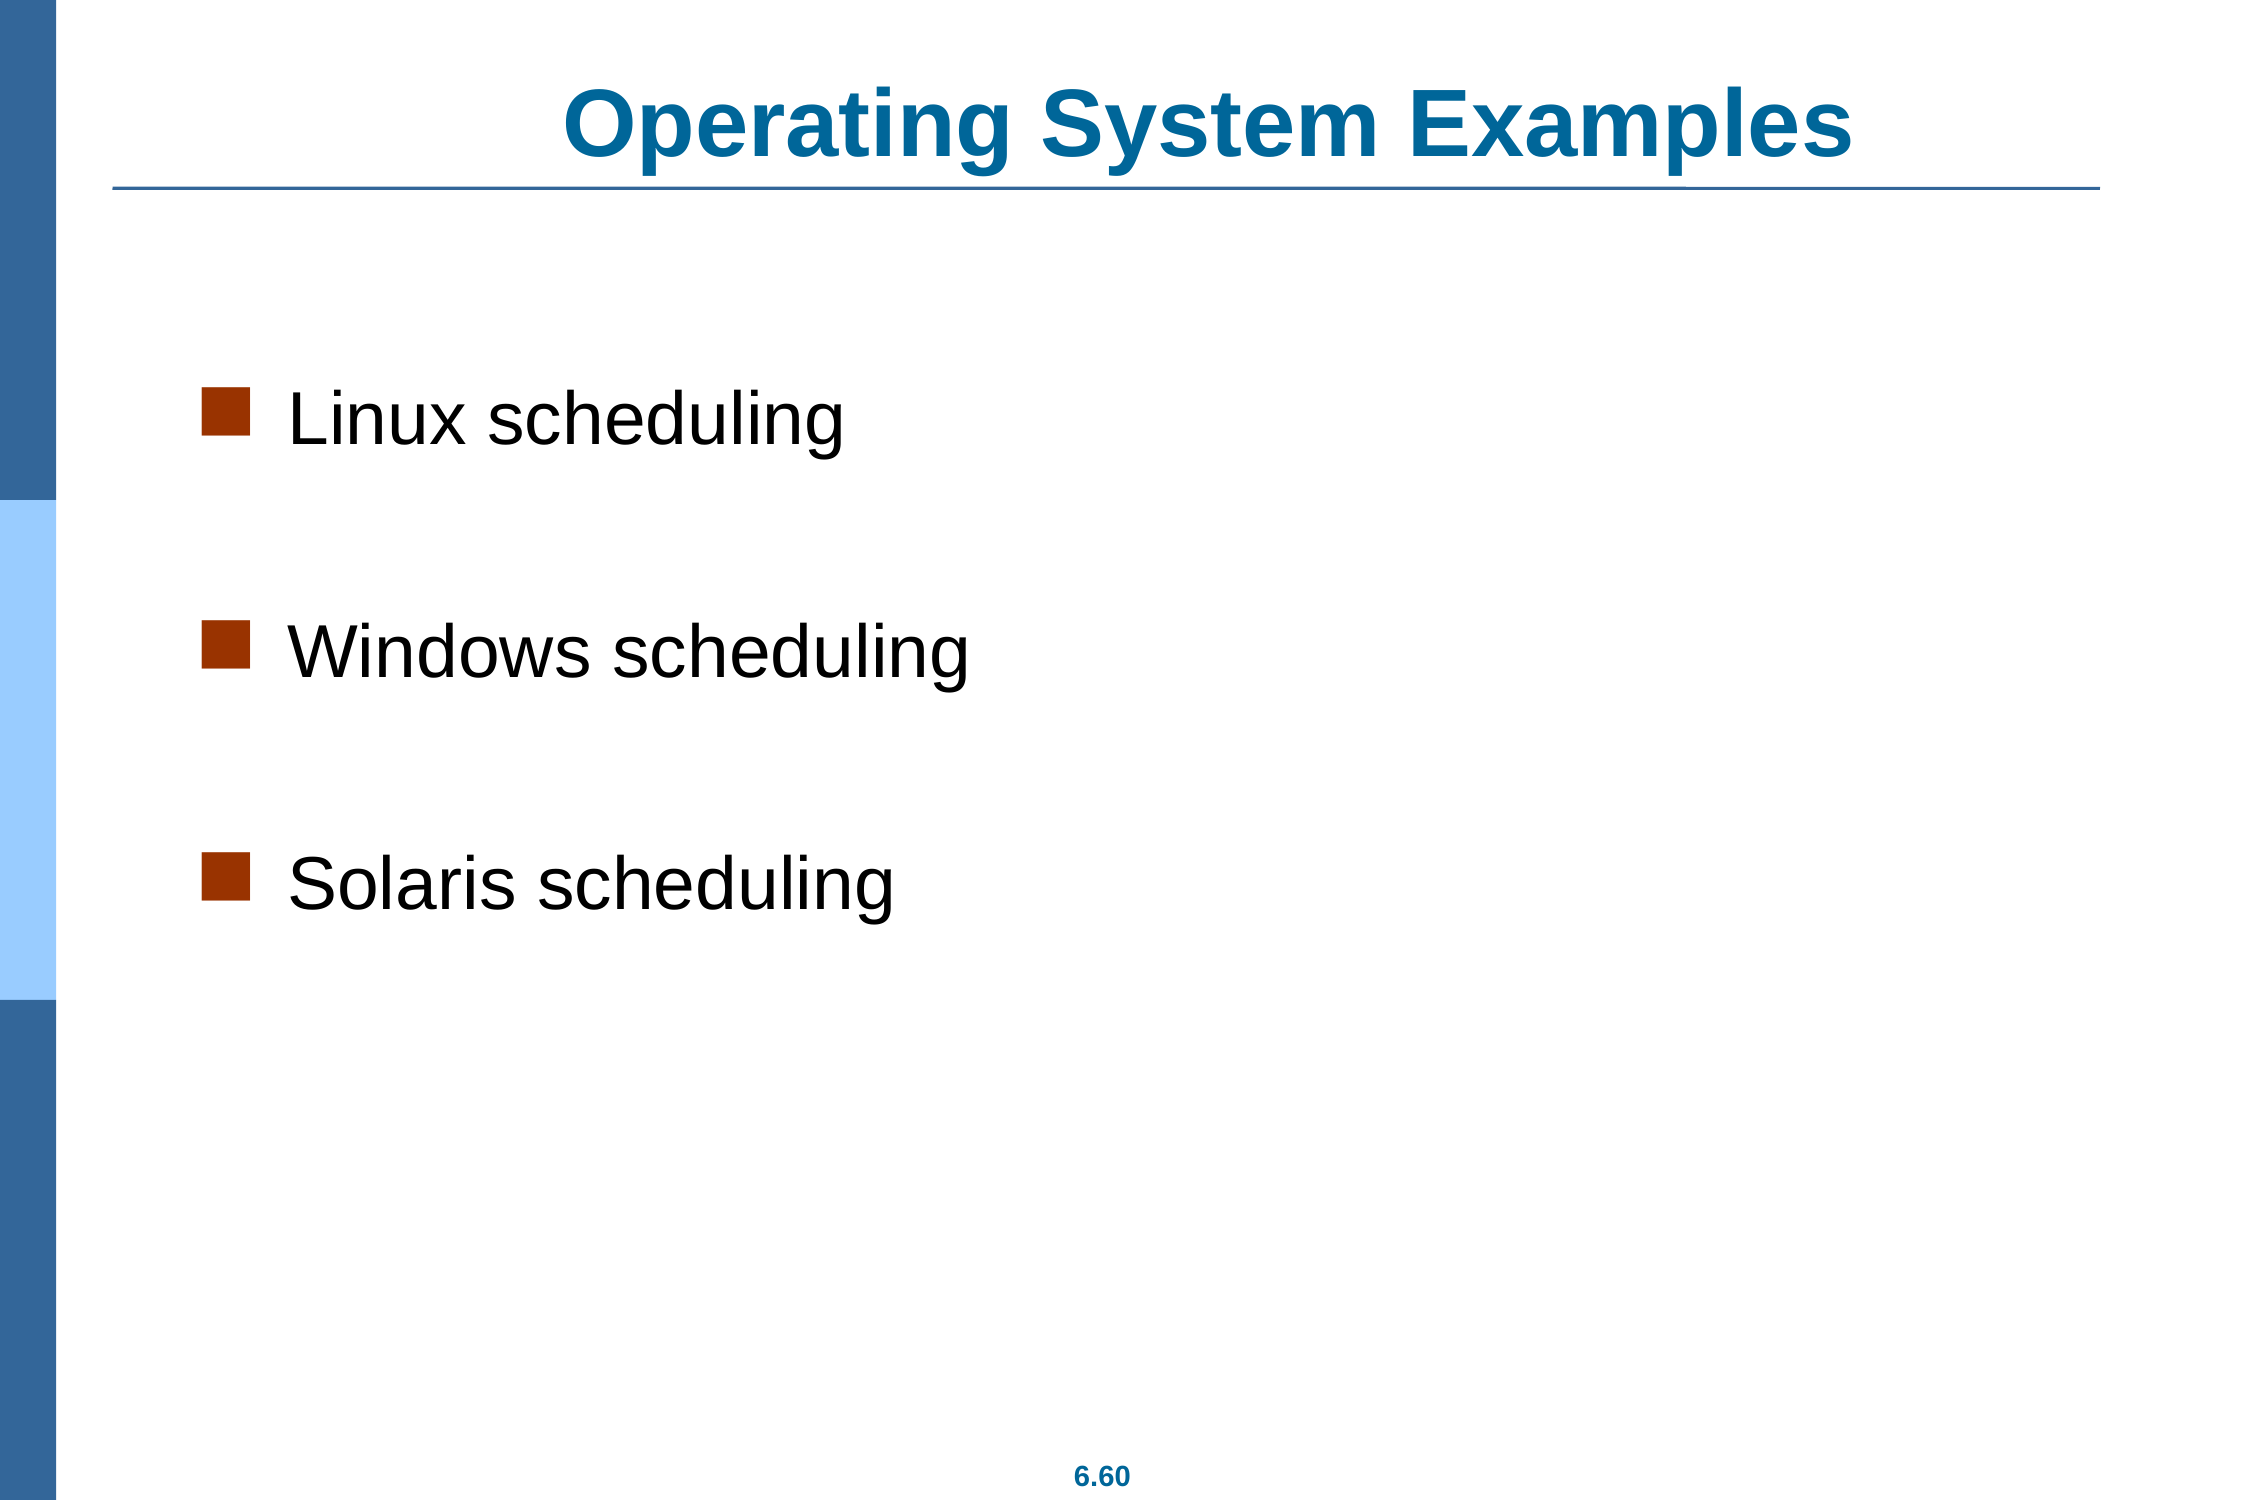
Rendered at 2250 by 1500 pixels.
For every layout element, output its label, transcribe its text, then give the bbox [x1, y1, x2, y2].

list Linux scheduling Windows scheduling Solaris scheduling [185, 242, 1871, 1011]
title Operating System Examples [280, 60, 2138, 187]
